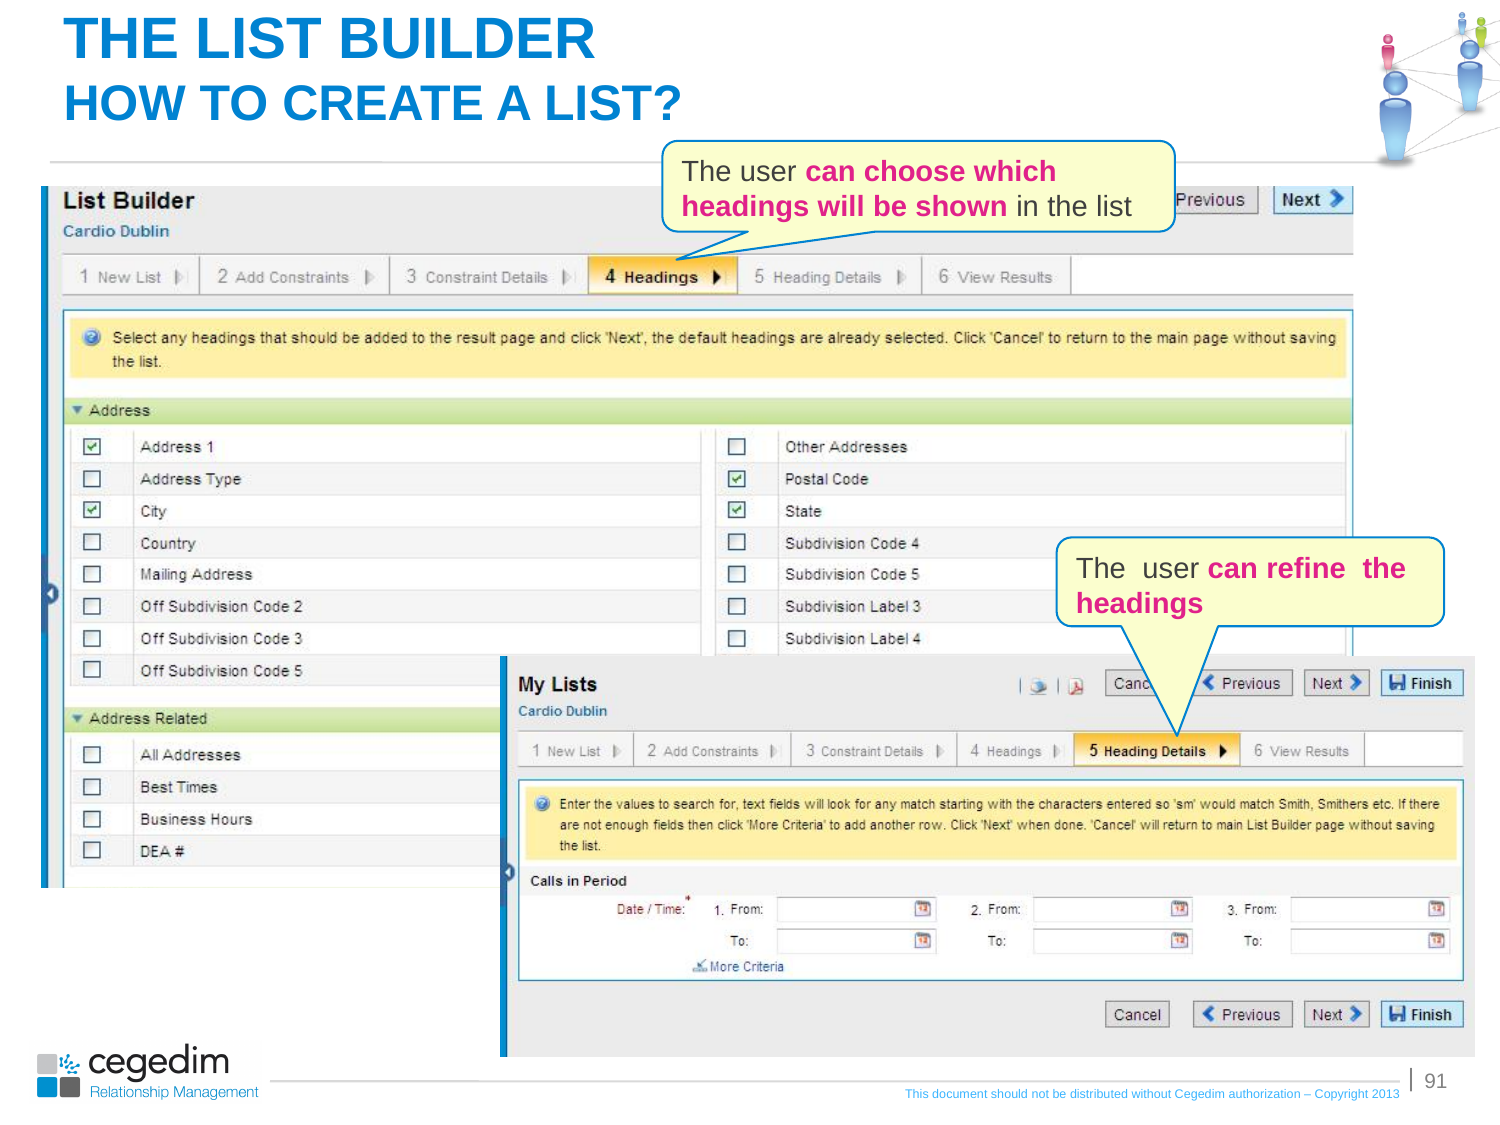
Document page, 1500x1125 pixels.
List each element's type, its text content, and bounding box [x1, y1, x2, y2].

picture [29, 1040, 262, 1104]
title THE LIST BUILDER HOW TO CREATE A LIST? [41, 0, 1282, 130]
picture [40, 185, 1475, 1057]
picture [1364, 0, 1500, 179]
text_box The user can refine the headings [1358, 537, 1445, 627]
text_box The user can choose which headings will be shown in the list [662, 140, 1175, 184]
